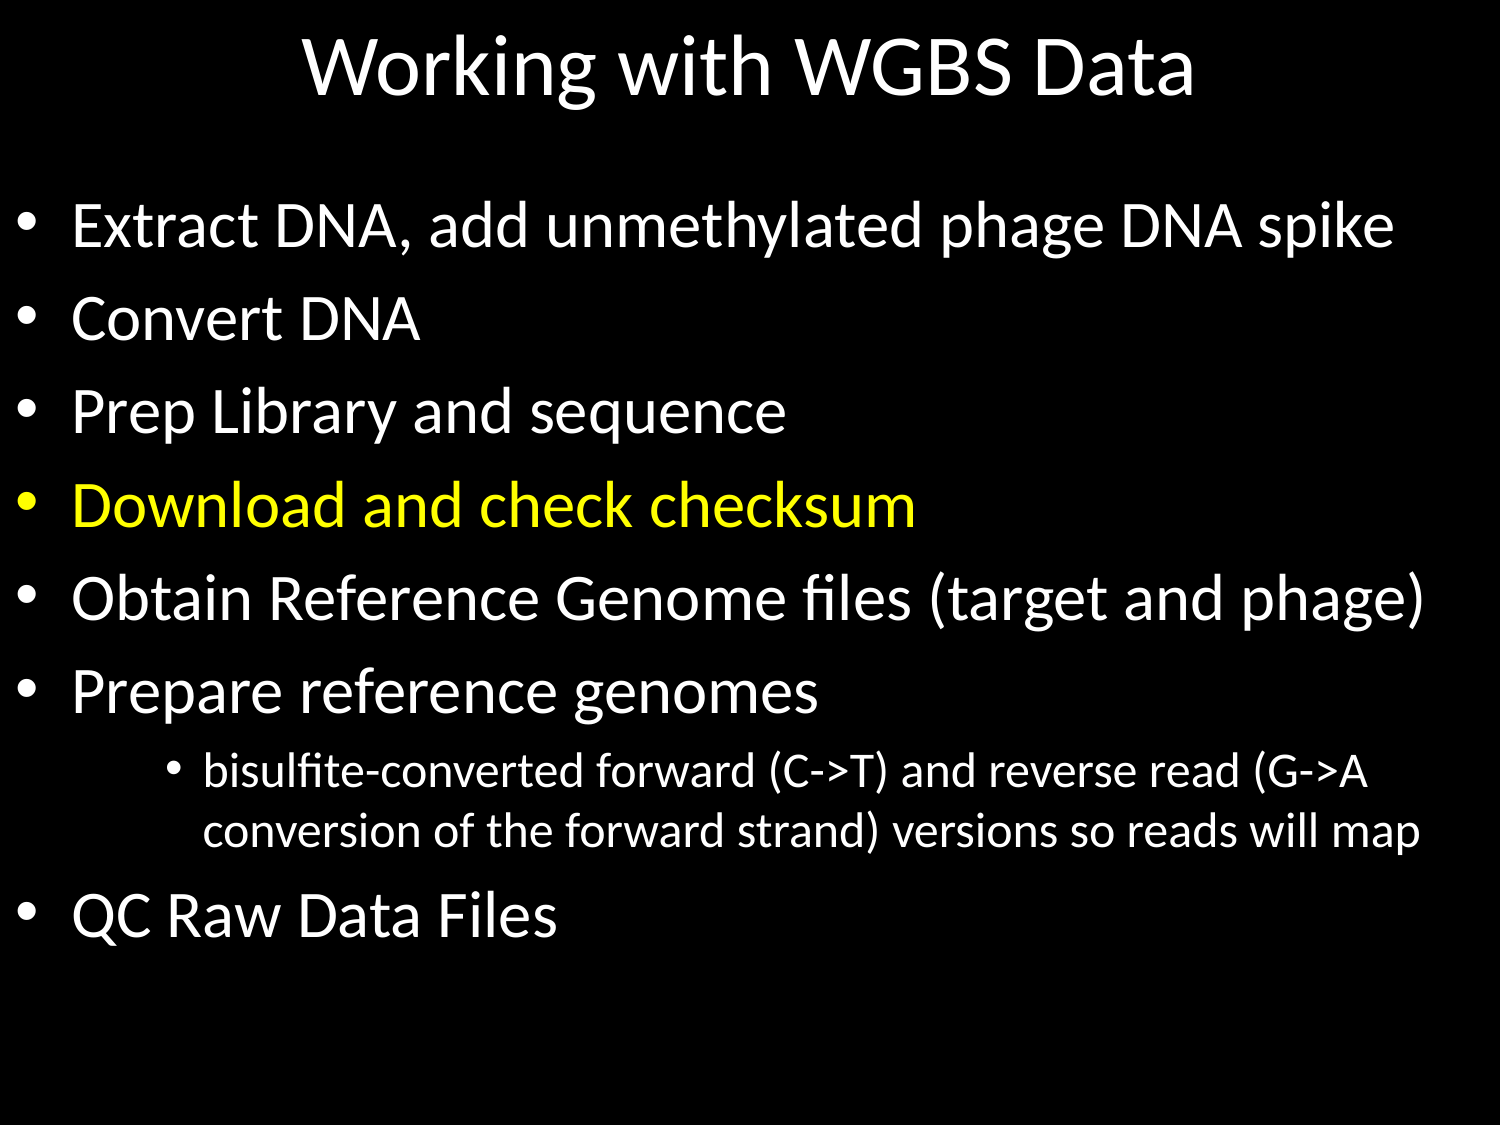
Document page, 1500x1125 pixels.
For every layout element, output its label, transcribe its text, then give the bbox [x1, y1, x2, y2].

title Working with WGBS Data [0, 0, 1500, 121]
list Extract DNA, add unmethylated phage DNA spike Convert DNA Prep Library and sequence Download and check checksum Obtain Reference Genome files (target and phage) Prepare reference genomes bisulfite-converted forward (C->T) and reverse read (G->A conversion of the forward strand) versions so reads will map QC Raw Data Files [0, 173, 1500, 1005]
